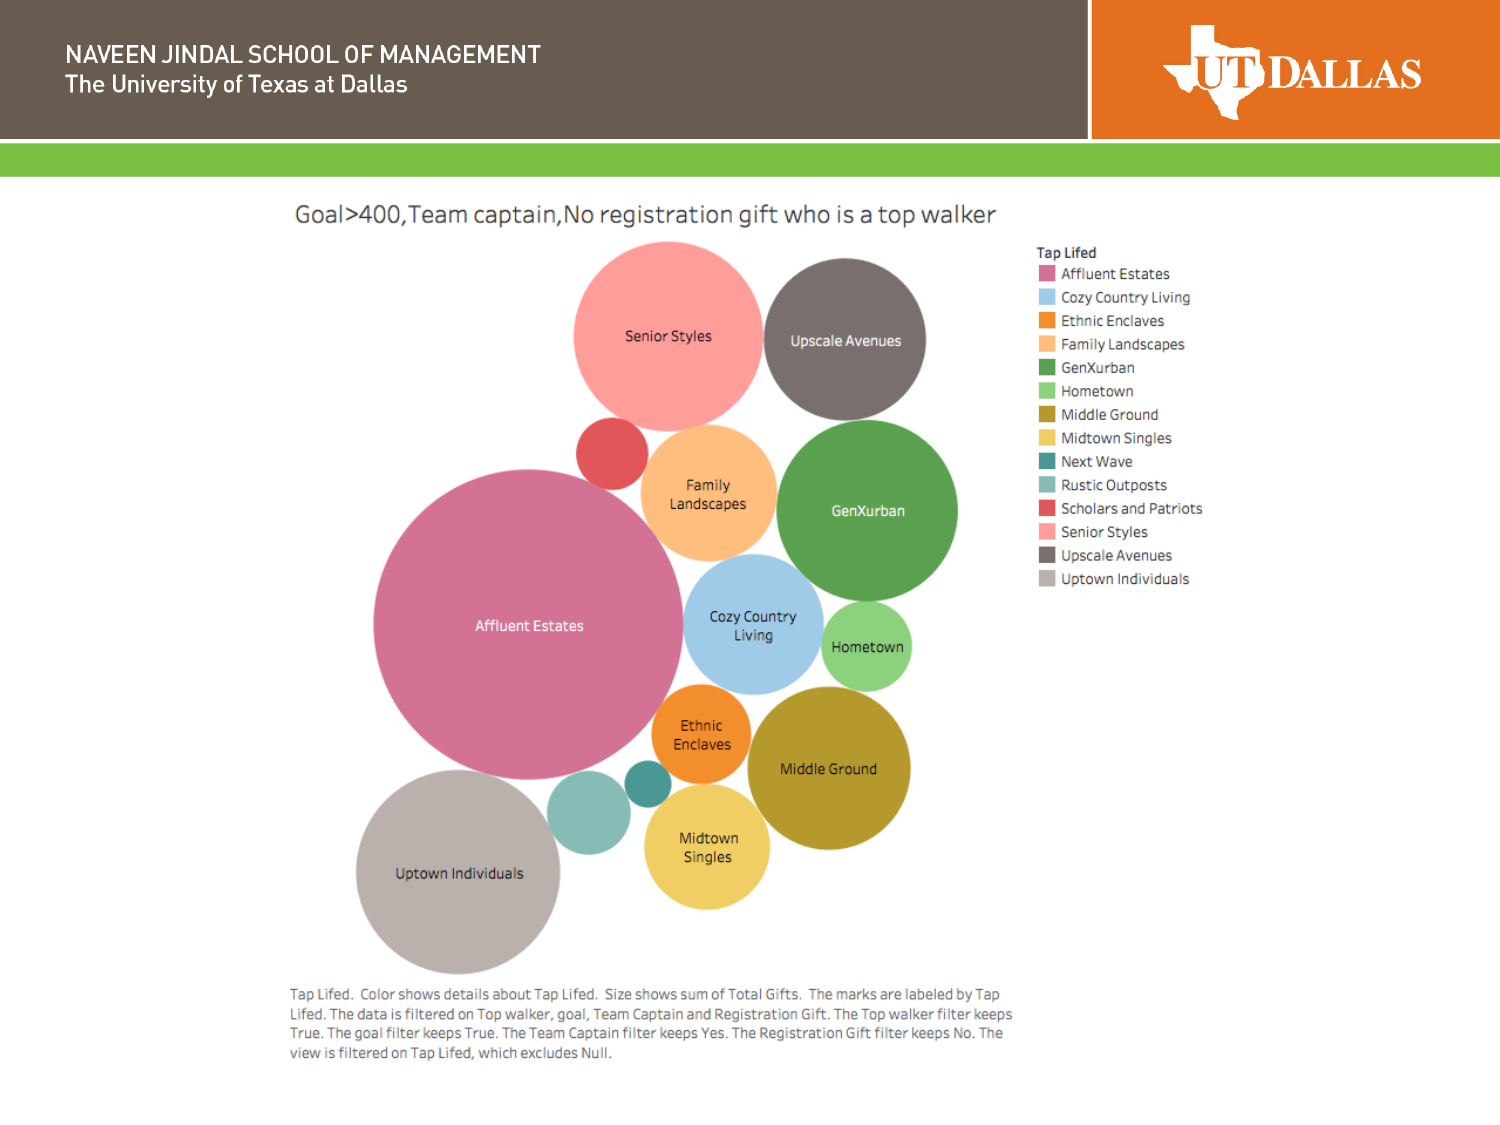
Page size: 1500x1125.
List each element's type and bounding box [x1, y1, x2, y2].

picture [0, 0, 1500, 1125]
list [290, 190, 1210, 1064]
